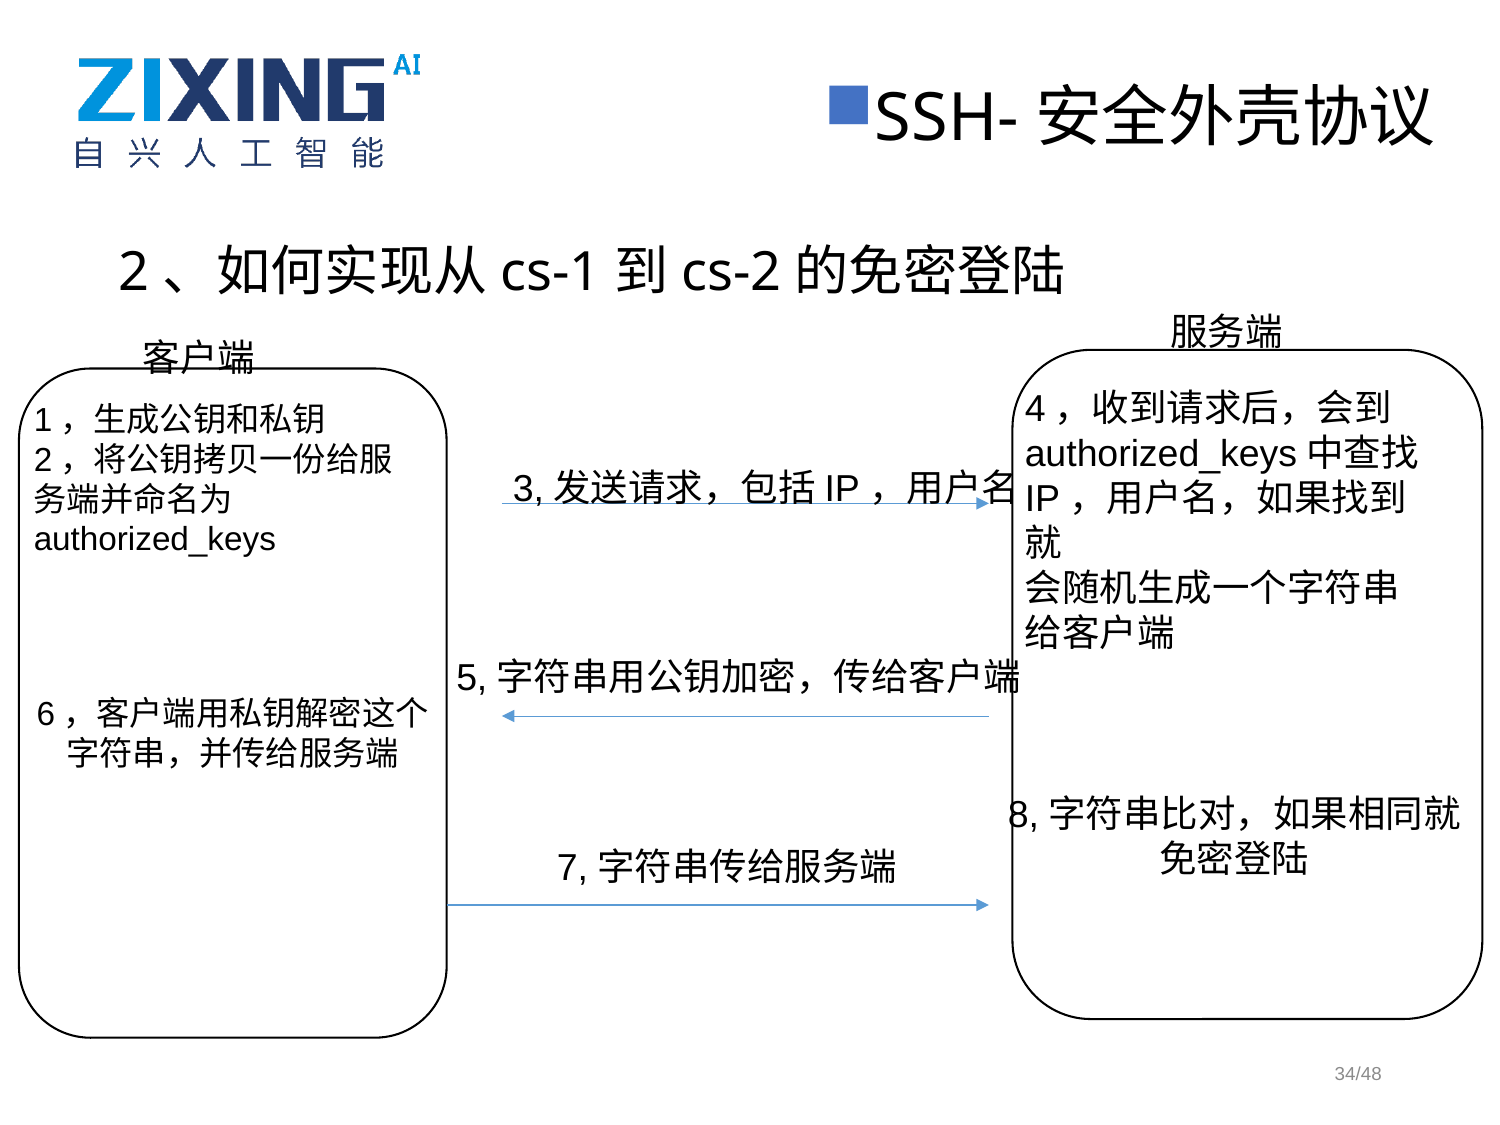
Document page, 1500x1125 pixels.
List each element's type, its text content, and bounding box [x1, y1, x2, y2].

slide_number 34/48 [1059, 1042, 1397, 1103]
text_box [17, 430, 448, 1039]
text_box 6，客户端用私钥解密这个字符串，并传给服务端 [18, 684, 447, 779]
text_box 服务端 [1155, 300, 1298, 361]
text_box 1，生成公钥和私钥 2，将公钥拷贝一份给服 务端并命名为 authorized_keys [18, 390, 447, 565]
text_box [1011, 348, 1484, 1021]
text_box [37, 367, 428, 390]
text_box 4，收到请求后，会到 authorized_keys中查找IP，用户名，如果找到就 会随机生成一个字符串 给客户端 [1009, 376, 1459, 662]
text_box 2、如何实现从cs-1到cs-2的免密登陆 [391, 705, 1459, 1038]
text_box 8,字符串比对，如果相同就 免密登陆 [993, 782, 1476, 888]
text_box 5,字符串用公钥加密，传给客户端 [441, 645, 1037, 705]
picture [76, 54, 420, 168]
text_box 3,发送请求，包括IP，用户名 [498, 456, 1034, 516]
text_box 客户端 [127, 326, 271, 386]
text_box 2、如何实现从cs-1到cs-2的免密登陆 [103, 196, 1459, 645]
text_box 7,字符串传给服务端 [542, 836, 912, 896]
text_box SSH-安全外壳协议 [808, 66, 1500, 161]
